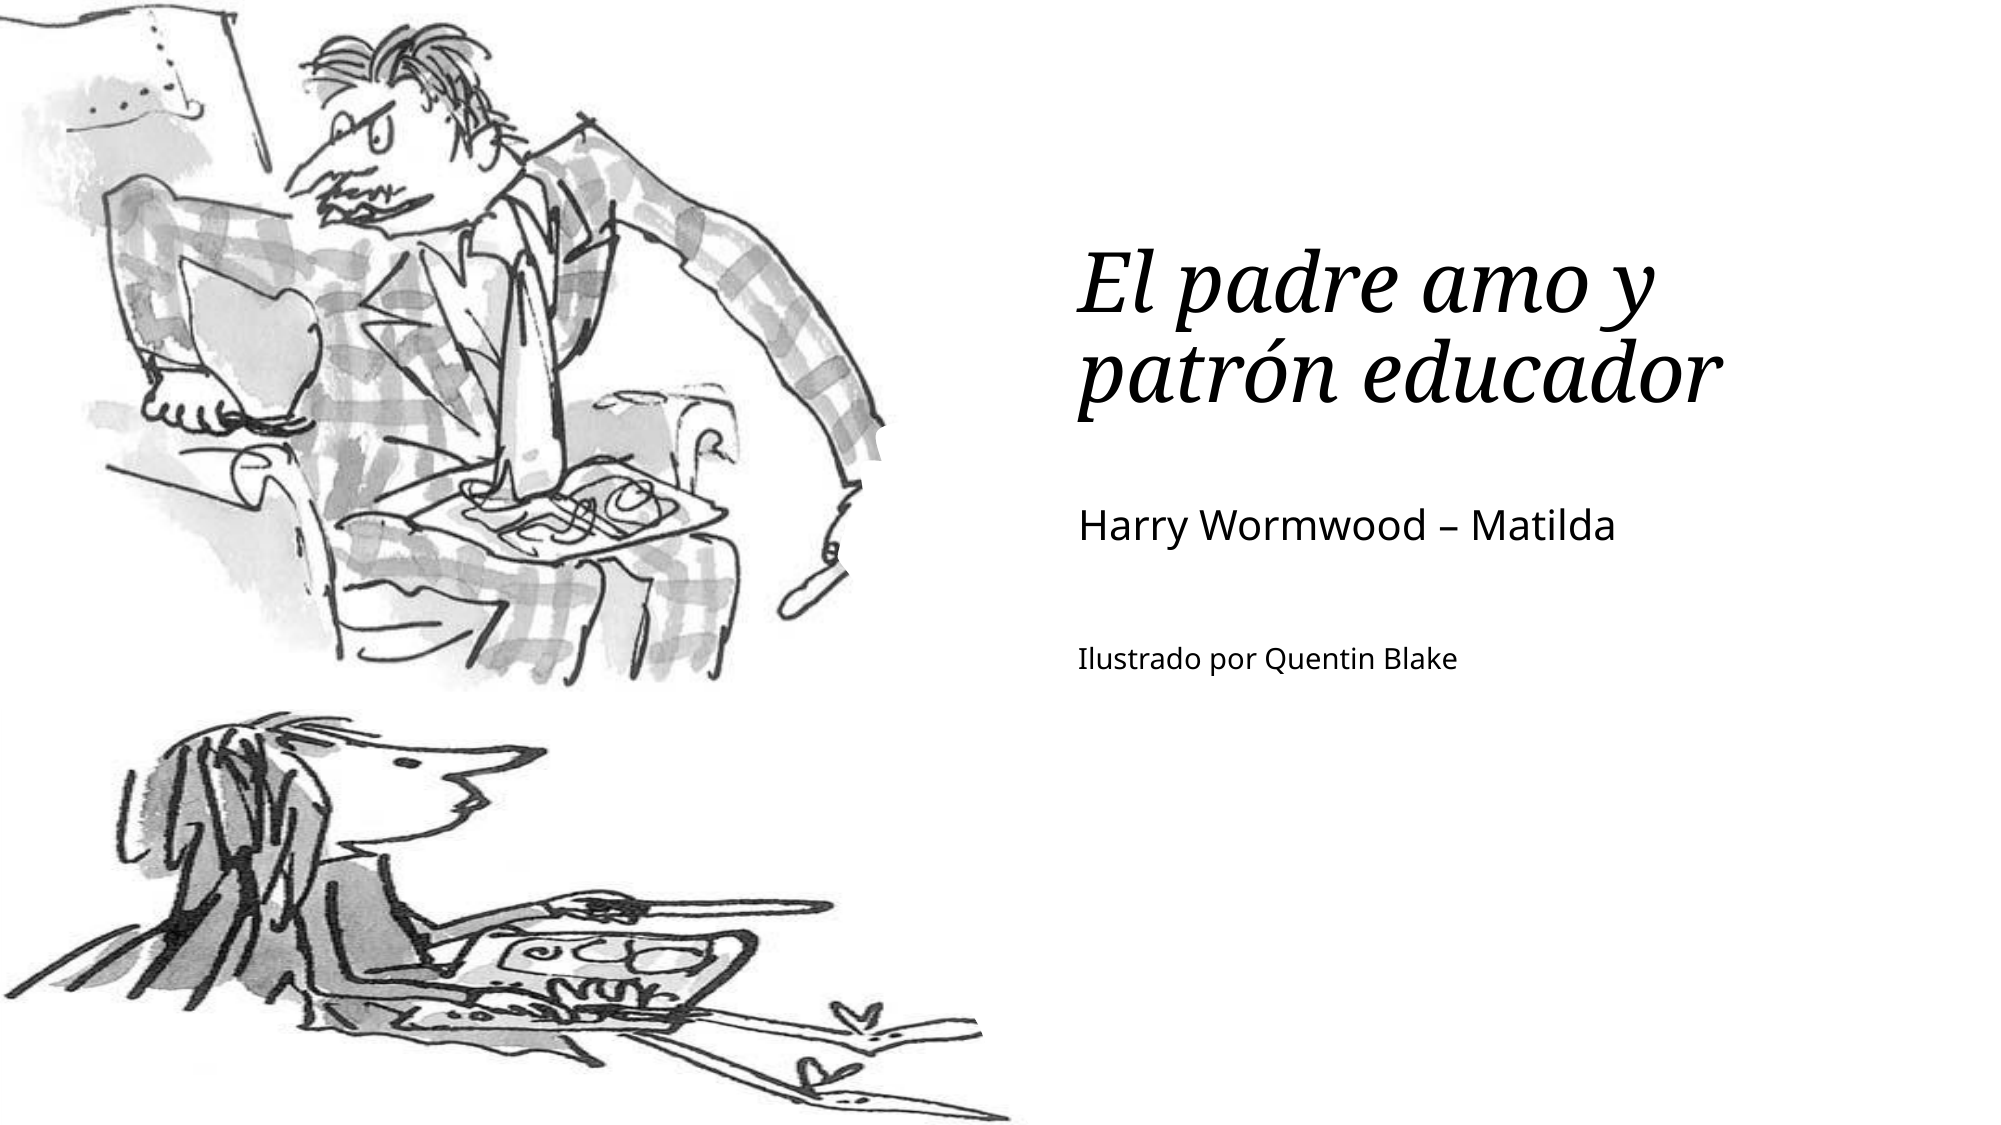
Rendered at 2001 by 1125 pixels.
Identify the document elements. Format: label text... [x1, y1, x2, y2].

list Harry Wormwood – Matilda Ilustrado por Quentin Blake [1063, 491, 1944, 1049]
title El padre amo y patrón educador [1063, 76, 1793, 428]
picture [0, 709, 1030, 1125]
picture [0, 0, 937, 692]
